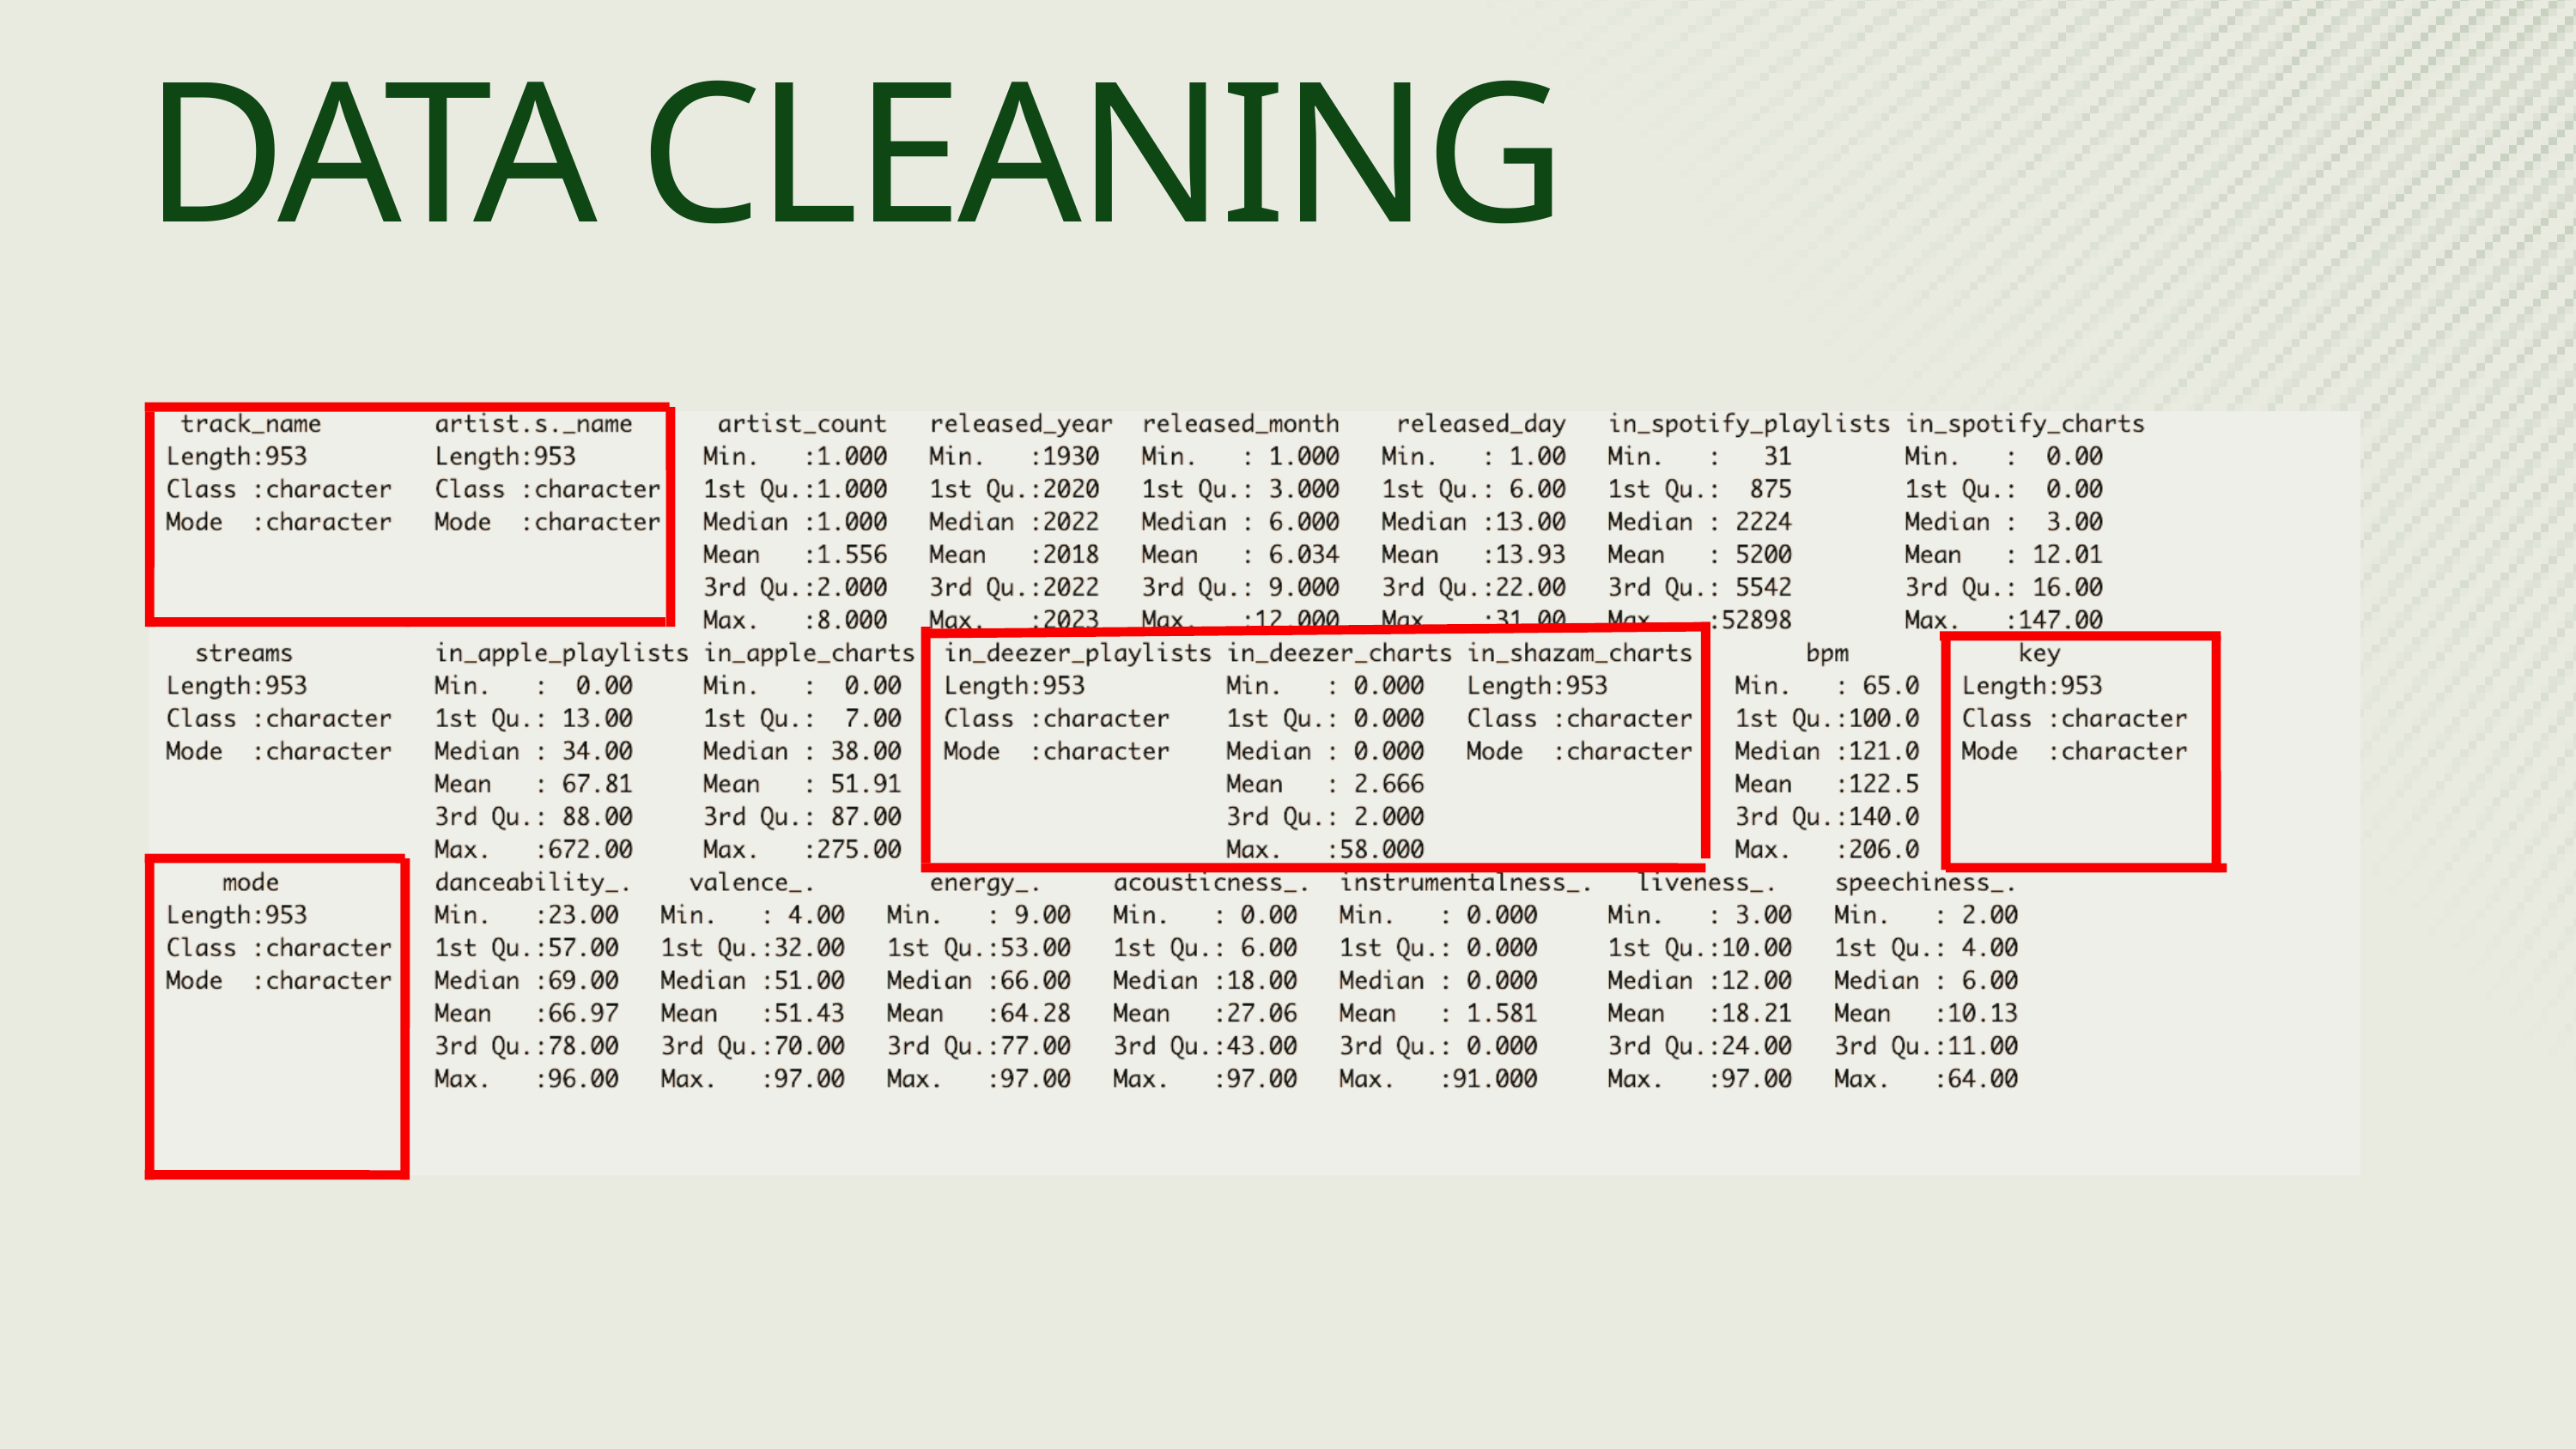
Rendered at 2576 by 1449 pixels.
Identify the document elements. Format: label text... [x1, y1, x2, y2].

text_box [876, 0, 2576, 1337]
text_box [149, 411, 2360, 1175]
text_box [144, 408, 670, 437]
text_box [144, 365, 876, 411]
text_box DATA CLEANING [144, 92, 876, 262]
